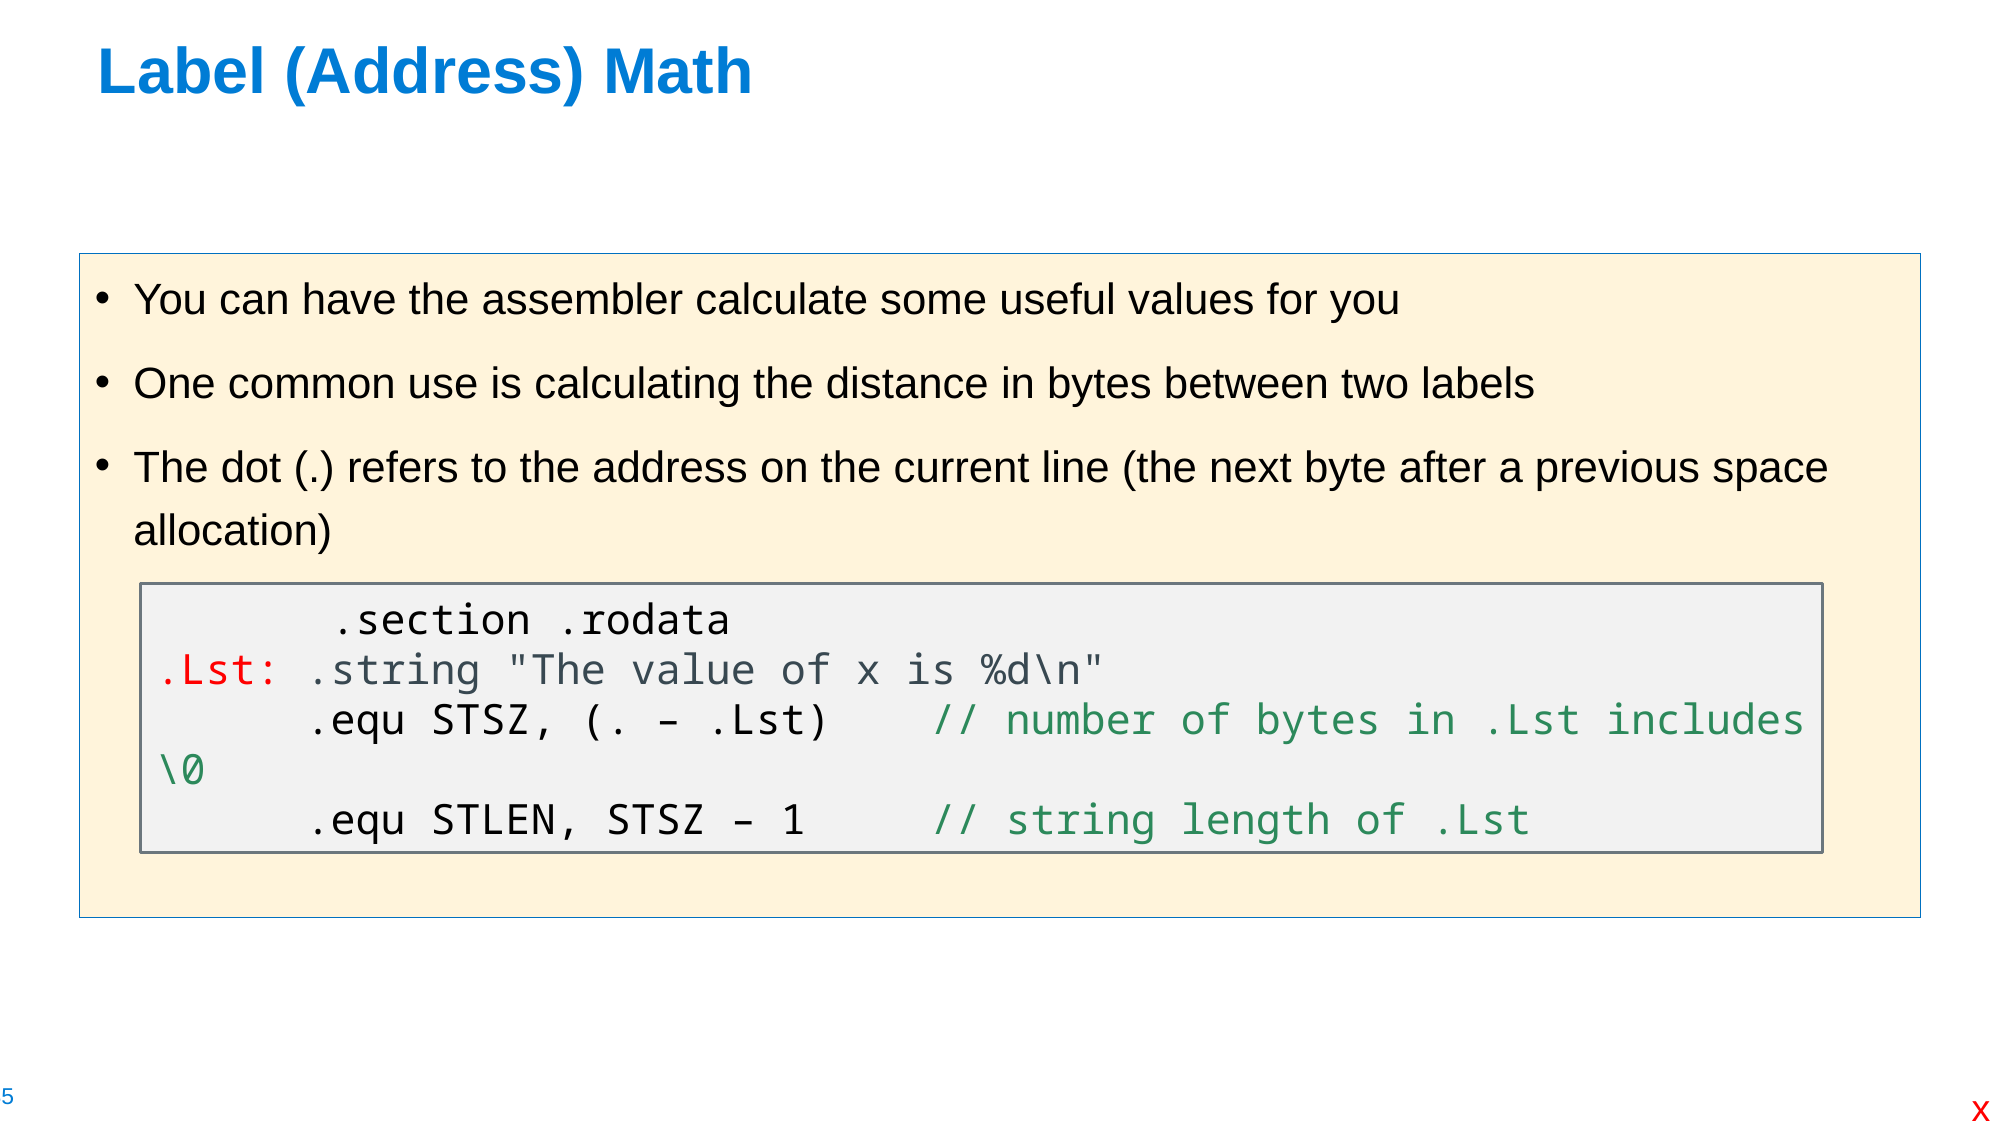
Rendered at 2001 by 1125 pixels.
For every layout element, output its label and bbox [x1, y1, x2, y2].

title [82, 0, 1808, 115]
list [79, 253, 1921, 918]
text_box [1956, 1076, 2000, 1125]
text_box [140, 583, 1823, 853]
